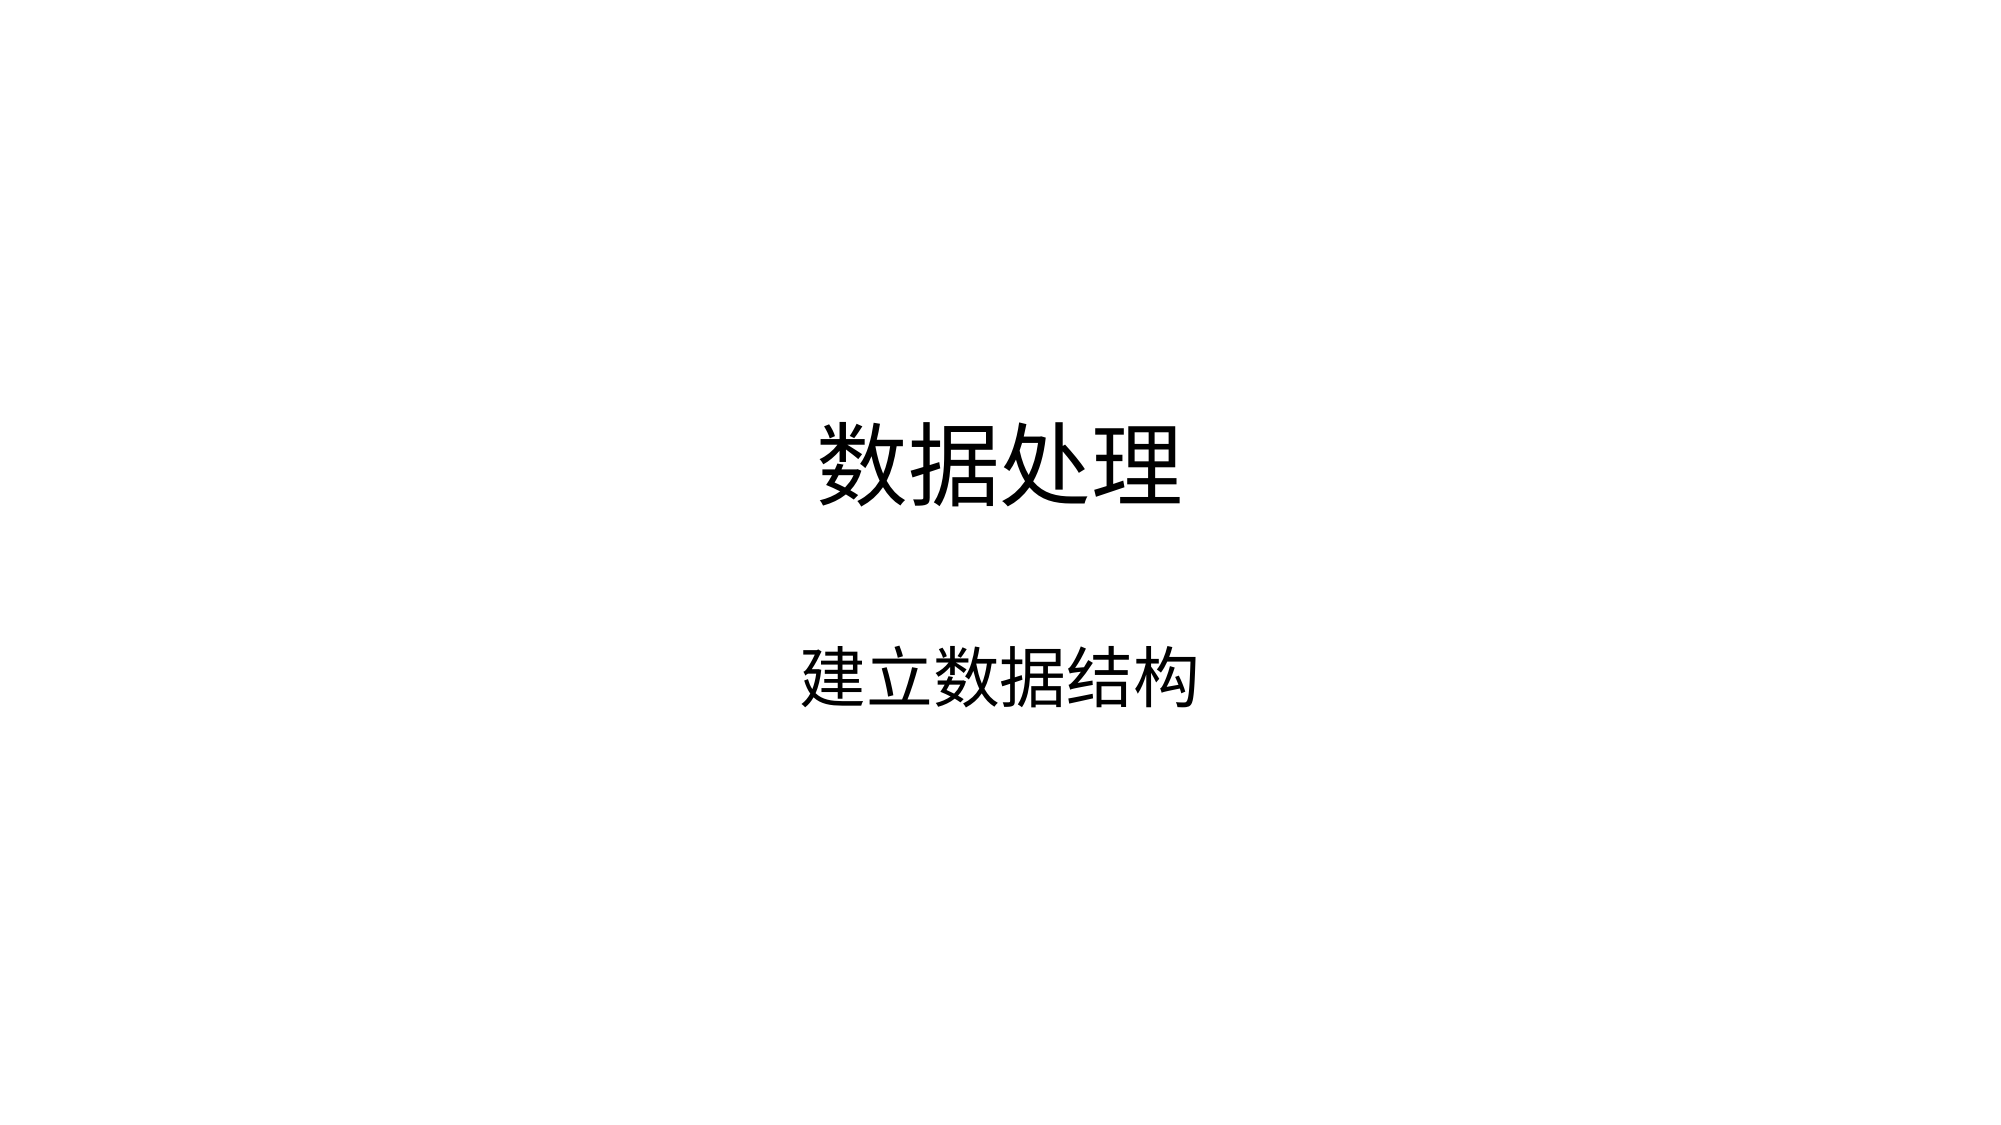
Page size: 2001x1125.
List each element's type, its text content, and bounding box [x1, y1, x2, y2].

subtitle 建立数据结构 [474, 637, 1525, 925]
title 数据处理 [362, 349, 1638, 591]
